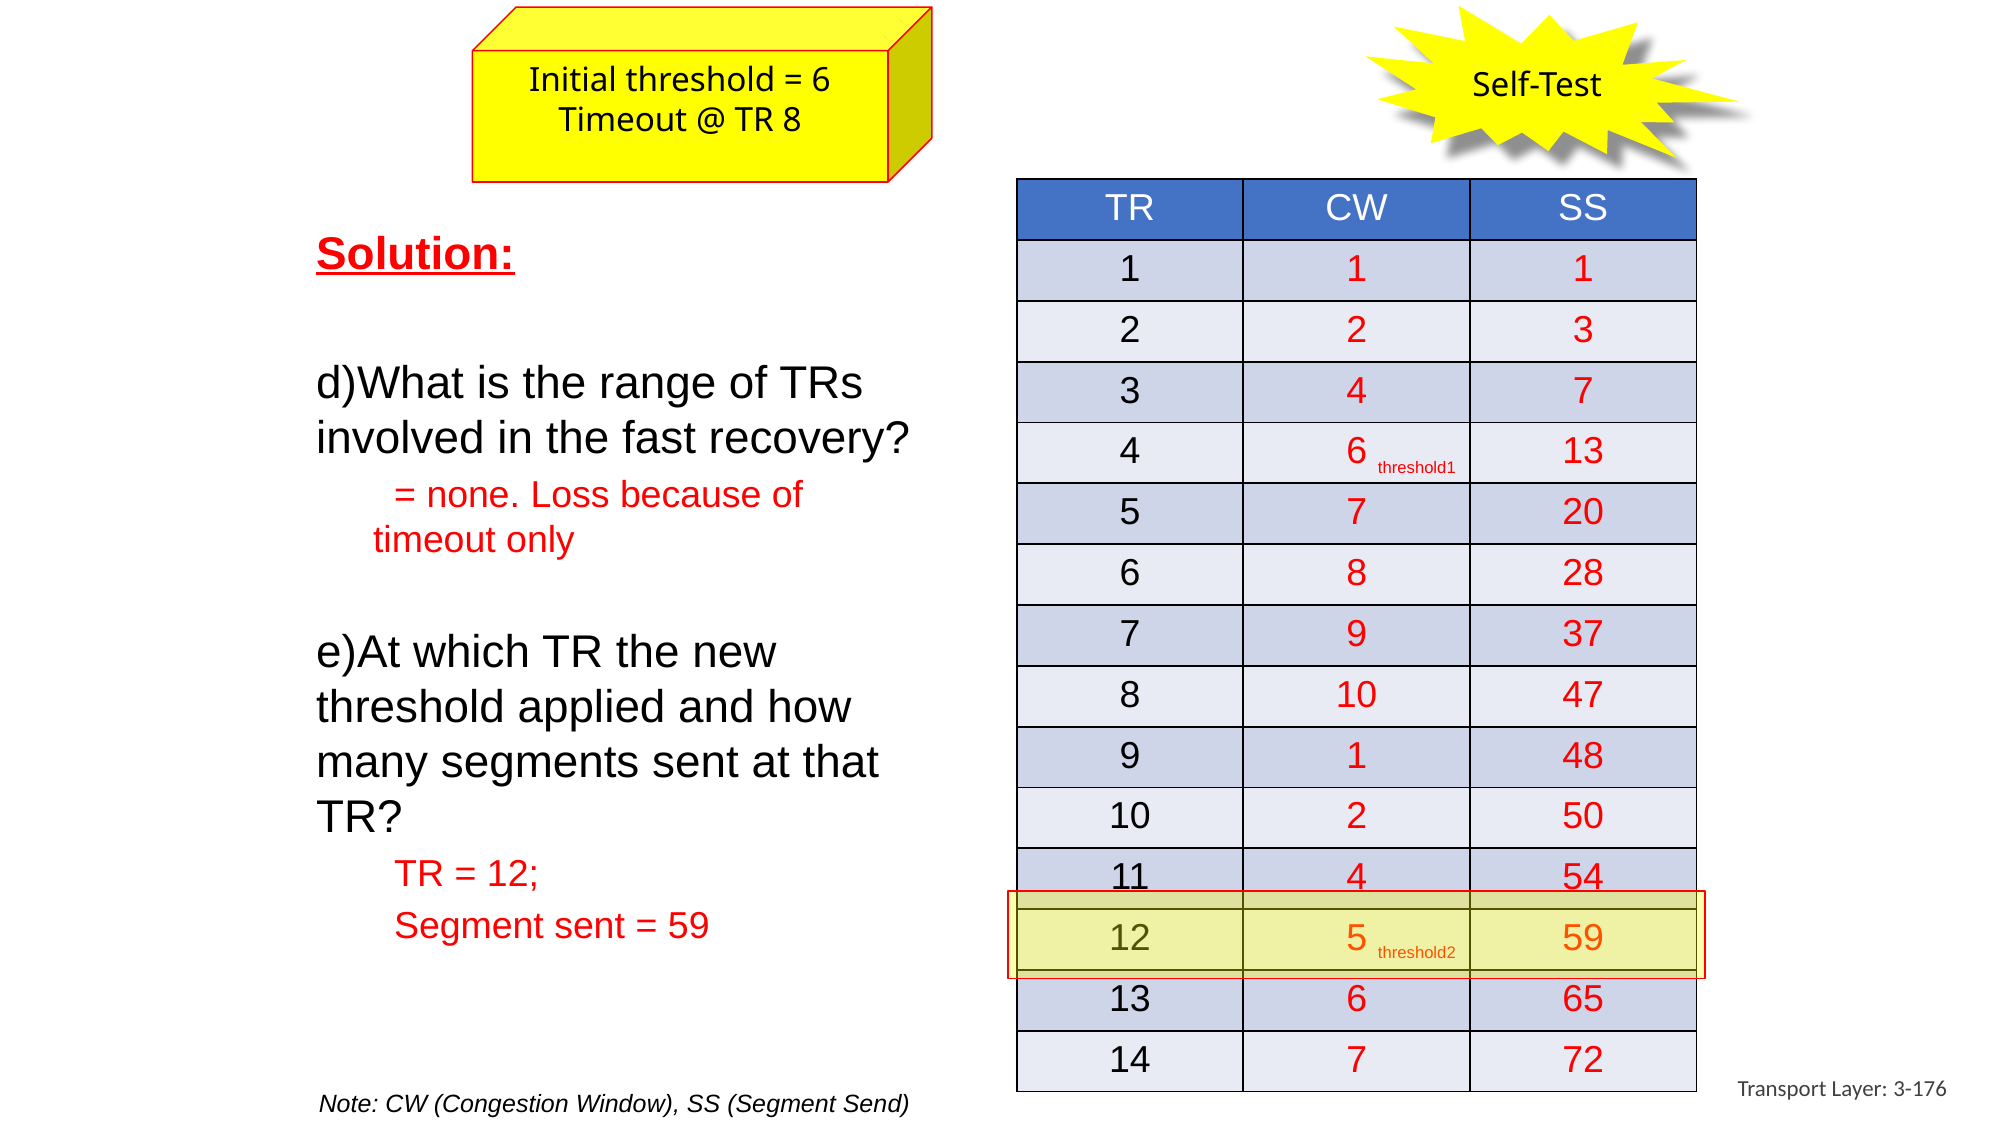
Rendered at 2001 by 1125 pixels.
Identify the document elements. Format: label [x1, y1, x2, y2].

table_header [1471, 180, 1696, 239]
table_cell [1244, 545, 1469, 604]
table_cell [1471, 606, 1696, 665]
table_cell [1018, 788, 1242, 847]
table_cell [1018, 979, 1242, 1030]
table_cell [1471, 1032, 1696, 1091]
table_cell [1018, 1032, 1242, 1091]
table_cell [1244, 241, 1469, 300]
table_cell [1244, 979, 1469, 1030]
text_box [472, 7, 932, 183]
table_cell [1471, 667, 1696, 726]
text_box [1008, 891, 1705, 979]
table_cell [1471, 363, 1696, 422]
table_cell [1244, 728, 1469, 787]
table_cell [1471, 241, 1696, 300]
table_cell [1018, 606, 1242, 665]
table_cell [1471, 849, 1696, 891]
table_cell [1244, 606, 1469, 665]
table_cell [1471, 484, 1696, 543]
table_cell [1244, 667, 1469, 726]
table_cell [1244, 1032, 1469, 1091]
table_cell [1018, 849, 1242, 891]
text_box [1363, 2, 1738, 172]
table_cell [1471, 979, 1696, 1030]
text_box [301, 216, 930, 1077]
table_cell [1244, 484, 1469, 543]
table_cell [1018, 667, 1242, 726]
table_cell [1244, 302, 1469, 361]
table_cell [1018, 363, 1242, 422]
table_cell [1244, 849, 1469, 891]
table_cell [1018, 545, 1242, 604]
table_cell [1018, 728, 1242, 787]
table_cell [1018, 423, 1242, 482]
table_cell [1244, 423, 1469, 482]
text_box [303, 1079, 926, 1125]
table_cell [1018, 241, 1242, 300]
table_cell [1244, 363, 1469, 422]
table_cell [1471, 423, 1696, 482]
table_cell [1471, 302, 1696, 361]
table_cell [1471, 788, 1696, 847]
table_cell [1471, 728, 1696, 787]
table_header [1244, 180, 1469, 239]
table_cell [1244, 788, 1469, 847]
table_cell [1471, 545, 1696, 604]
table_cell [1018, 302, 1242, 361]
table_cell [1018, 484, 1242, 543]
table_header [1018, 180, 1242, 239]
text_box [1363, 449, 1471, 485]
slide_number [1512, 1056, 1963, 1117]
